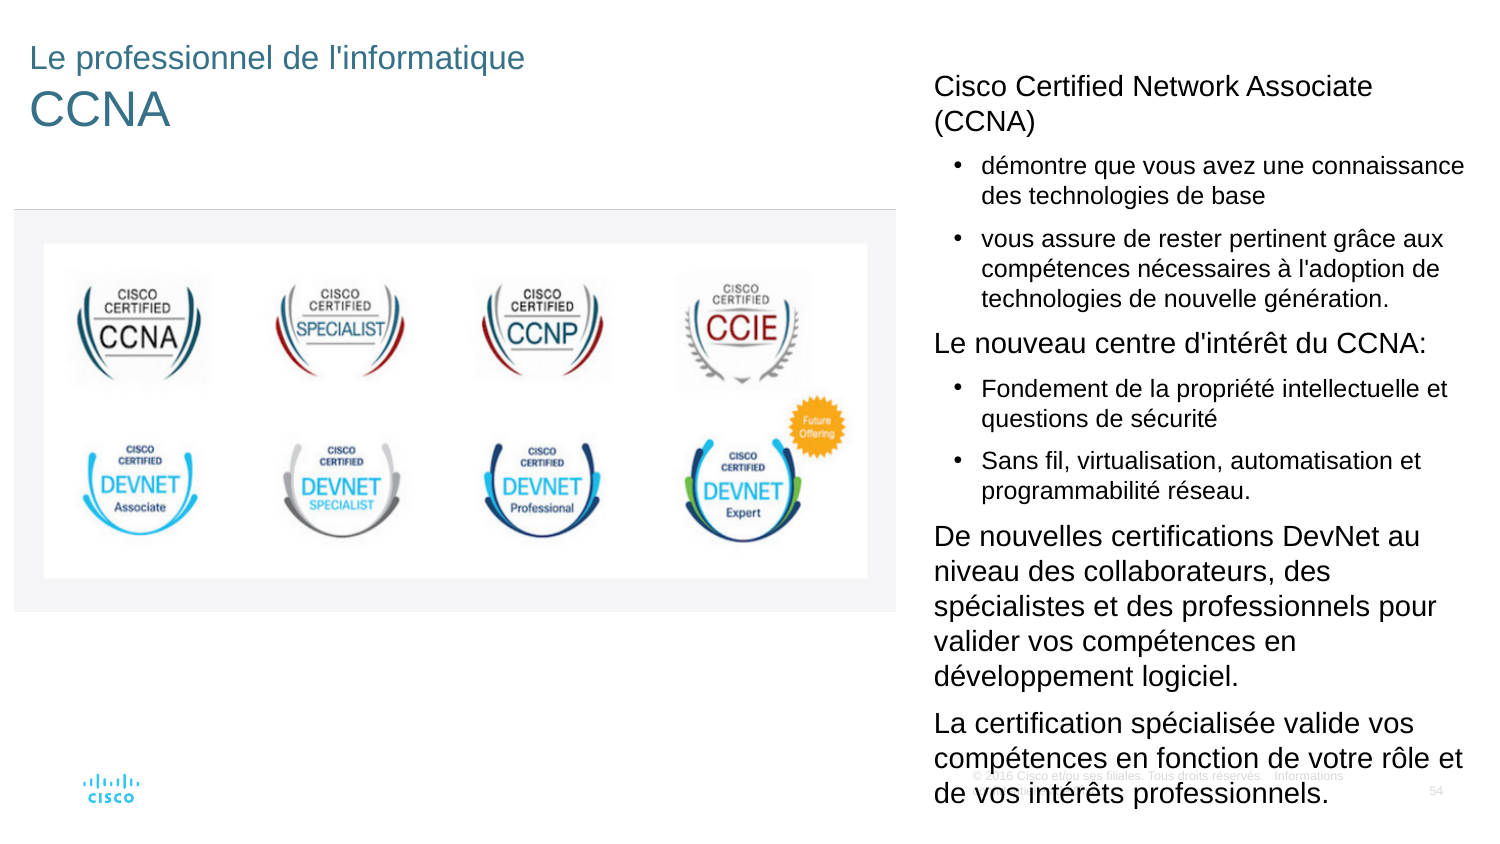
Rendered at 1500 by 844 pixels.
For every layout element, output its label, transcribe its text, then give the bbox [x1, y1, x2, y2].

picture [14, 209, 896, 612]
list Cisco Certified Network Associate (CCNA) démontre que vous avez une connaissance des technologies de base vous assure de rester pertinent grâce aux compétences nécessaires à l'adoption de technologies de nouvelle génération. Le nouveau centre d'intérêt du CCNA: Fondement de la propriété intellectuelle et questions de sécurité Sans fil, virtualisation, automatisation et programmabilité réseau. De nouvelles certifications DevNet au niveau des collaborateurs, des spécialistes et des professionnels pour valider vos compétences en développement logiciel. La certification spécialisée valide vos compétences en fonction de votre rôle et de vos intérêts professionnels. [895, 60, 1500, 762]
title Le professionnel de l'informatique CCNA [14, 6, 896, 166]
